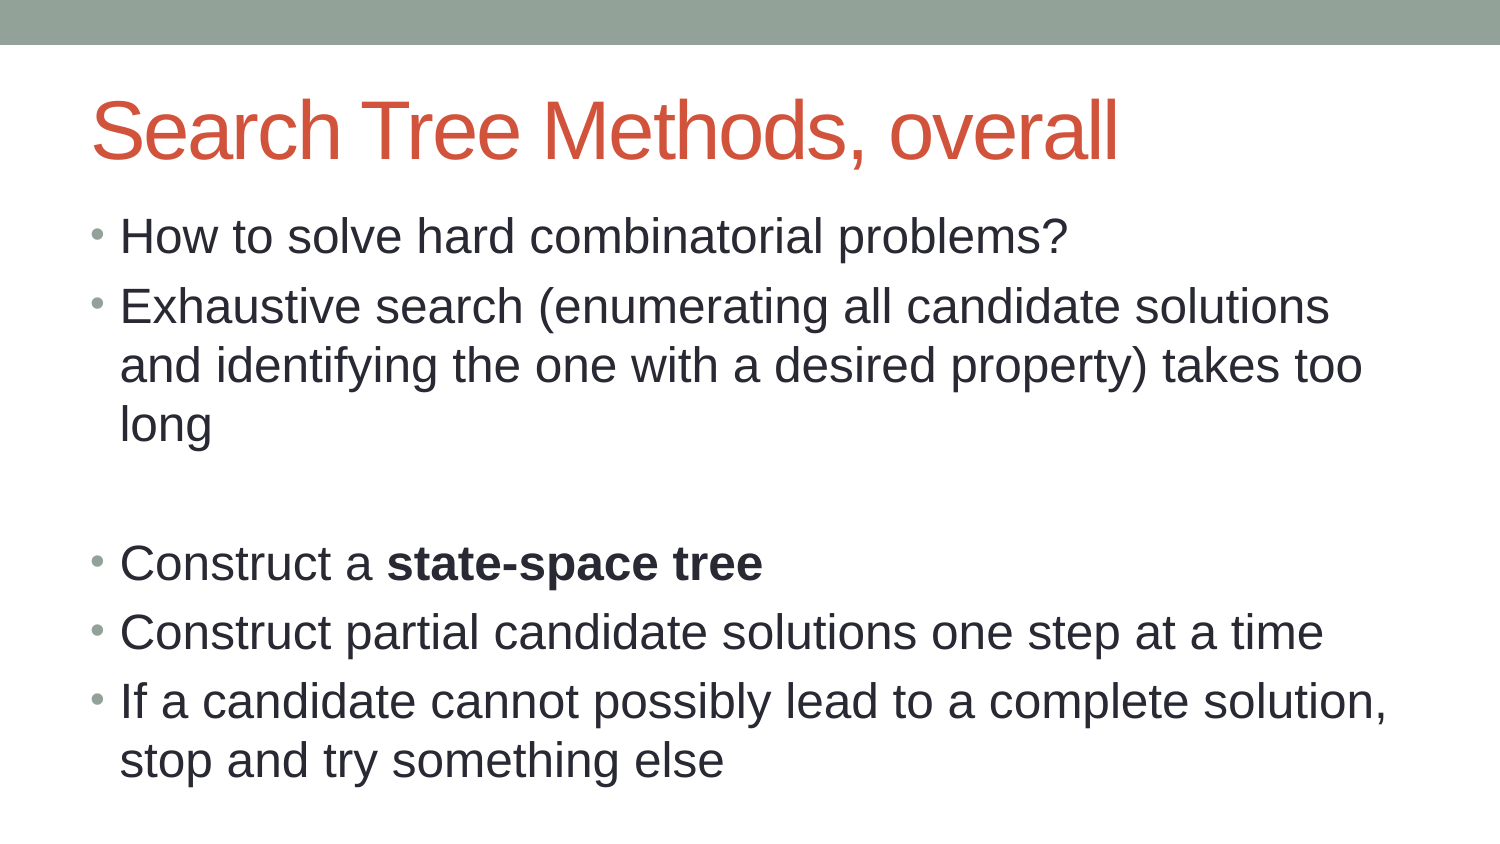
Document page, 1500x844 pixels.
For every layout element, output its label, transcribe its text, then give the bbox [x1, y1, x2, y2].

title Search Tree Methods, overall [75, 65, 1425, 188]
list How to solve hard combinatorial problems? Exhaustive search (enumerating all candidate solutions and identifying the one with a desired property) takes too long Construct a state-space tree Construct partial candidate solutions one step at a time If a candidate cannot possibly lead to a complete solution, stop and try something else [75, 196, 1425, 797]
